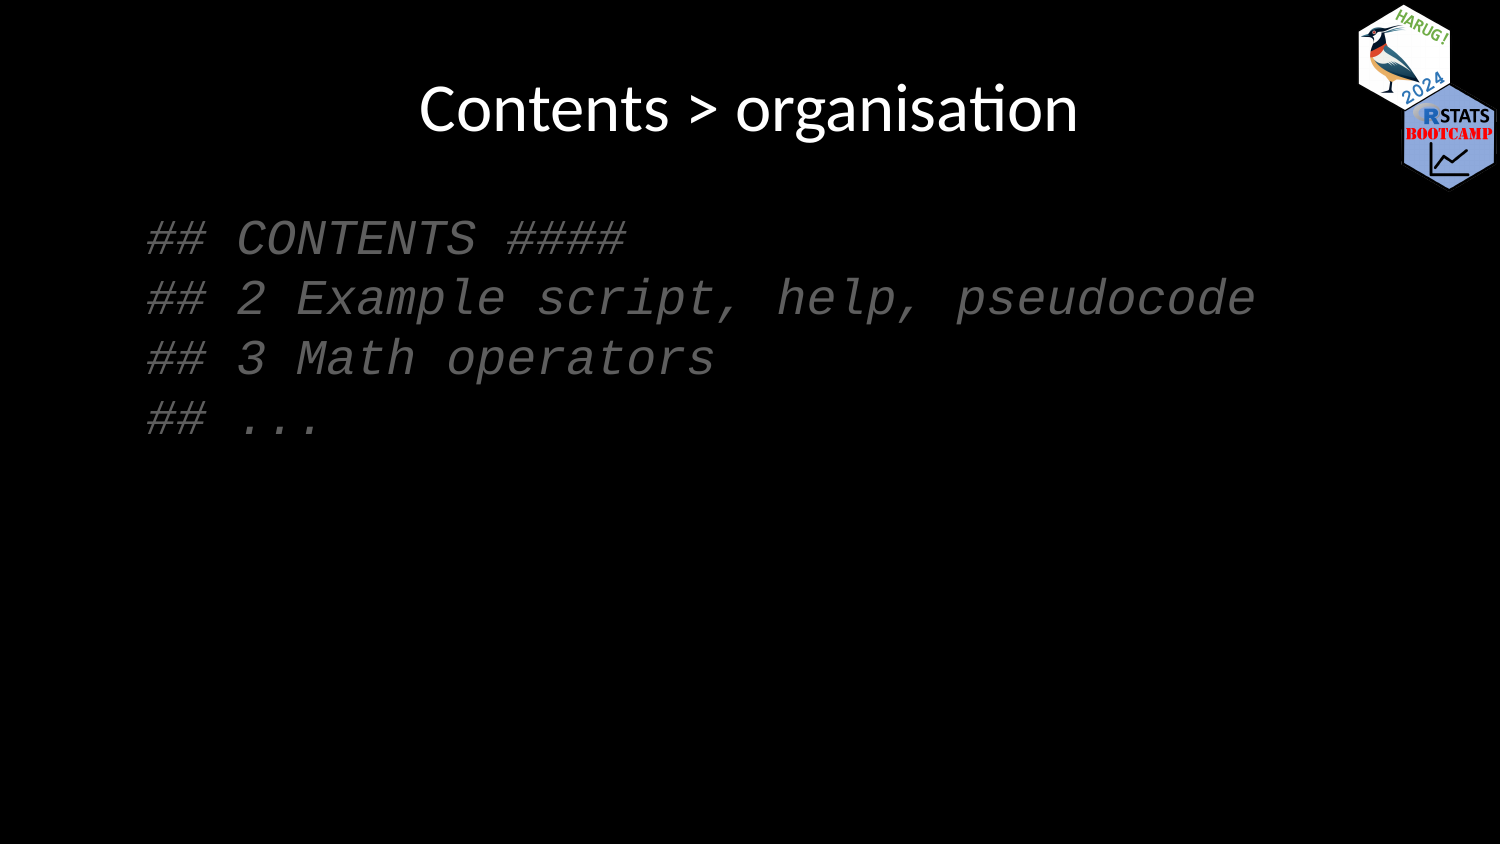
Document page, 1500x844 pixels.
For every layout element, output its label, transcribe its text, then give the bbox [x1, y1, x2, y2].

picture [1355, 1, 1500, 193]
title Contents > organisation [75, 33, 1425, 175]
list ## CONTENTS #### ## 2 Example script, help, pseudocode ## 3 Math operators ## ... [75, 196, 1425, 754]
